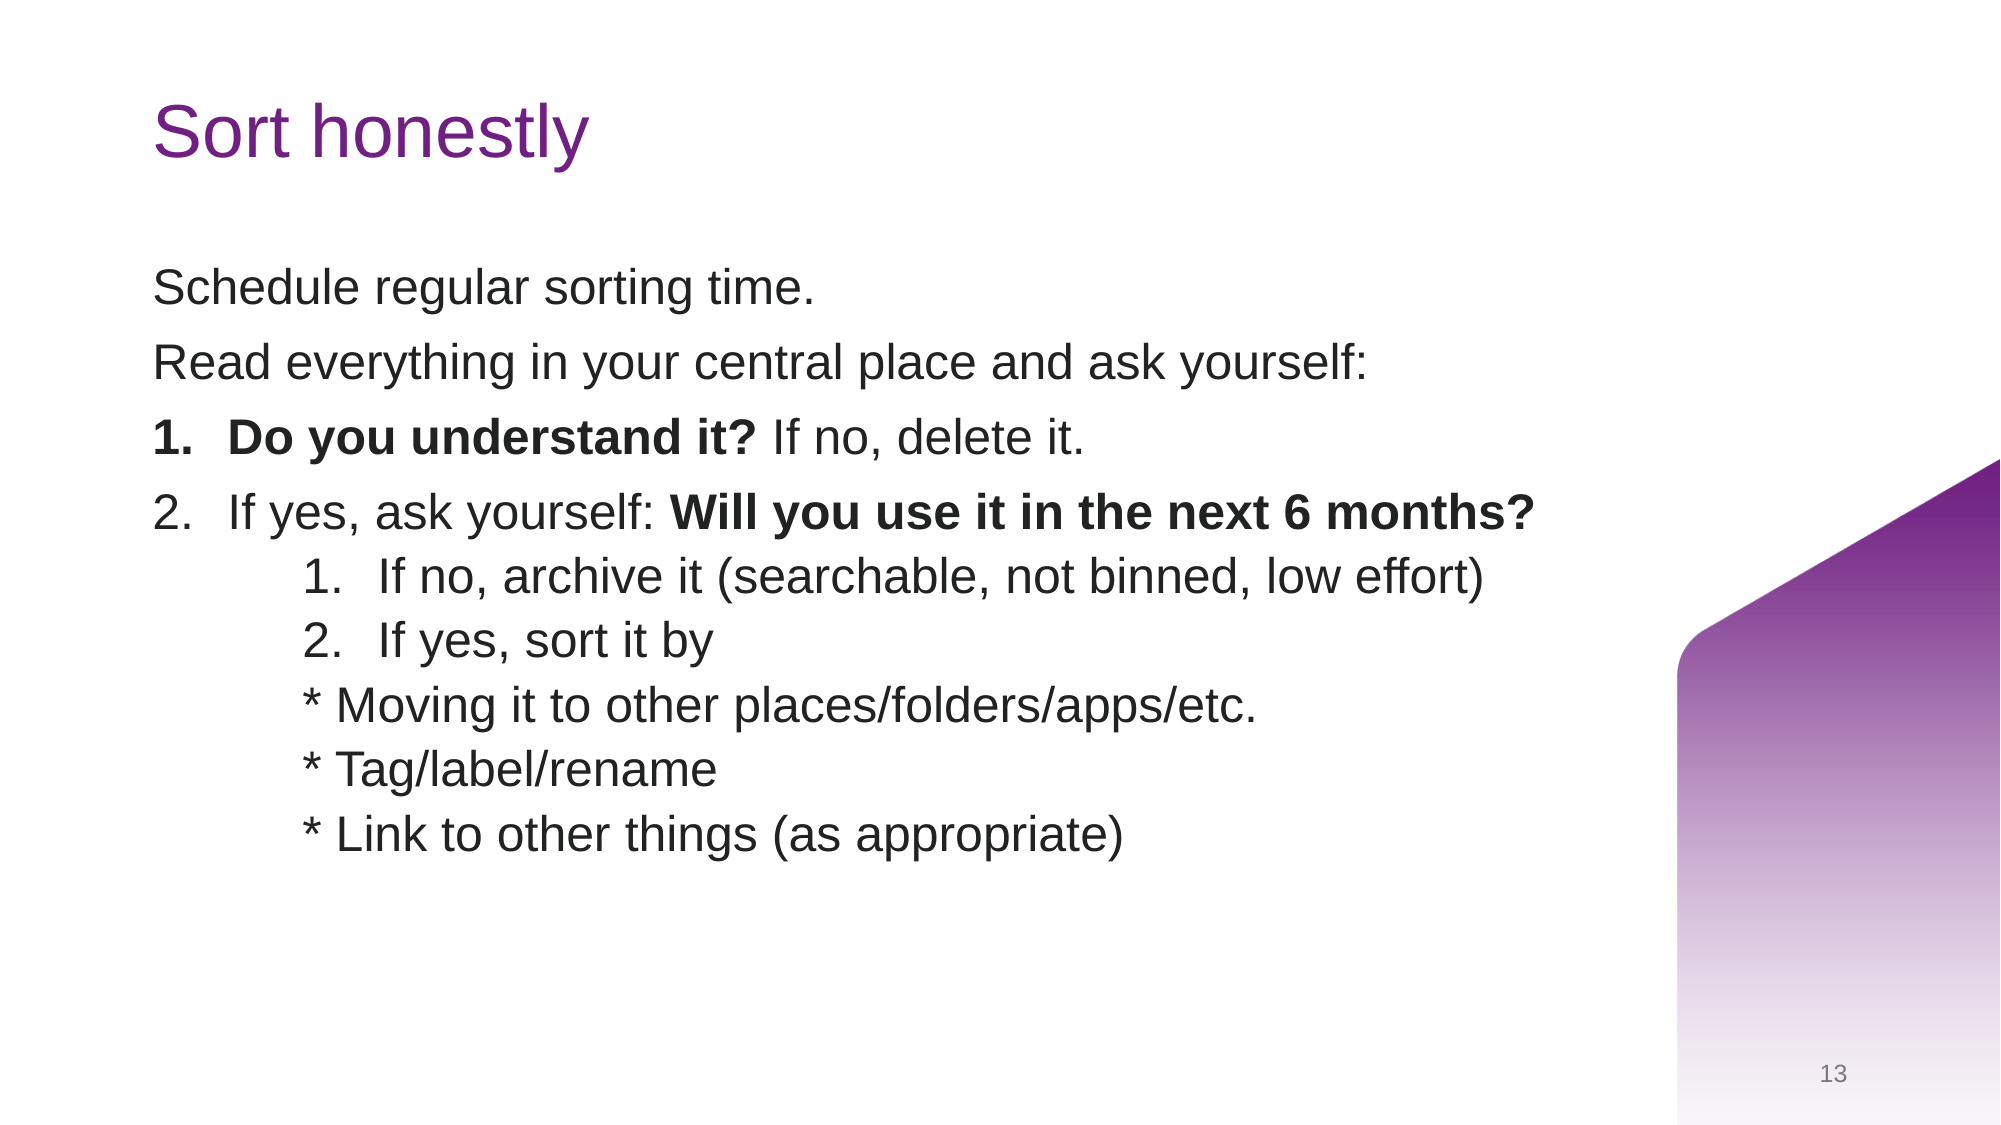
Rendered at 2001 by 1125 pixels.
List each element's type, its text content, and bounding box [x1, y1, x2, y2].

picture [1166, 200, 2000, 1125]
slide_number 13 [1412, 1042, 1863, 1103]
list Schedule regular sorting time. Read everything in your central place and ask yourself: Do you understand it? If no, delete it. If yes, ask yourself: Will you use it in the next 6 months? If no, archive it (searchable, not binned, low effort) If yes, sort it by * Moving it to other places/folders/apps/etc. * Tag/label/rename * Link to other things (as appropriate) [137, 254, 1589, 921]
title Sort honestly [137, 88, 1775, 179]
